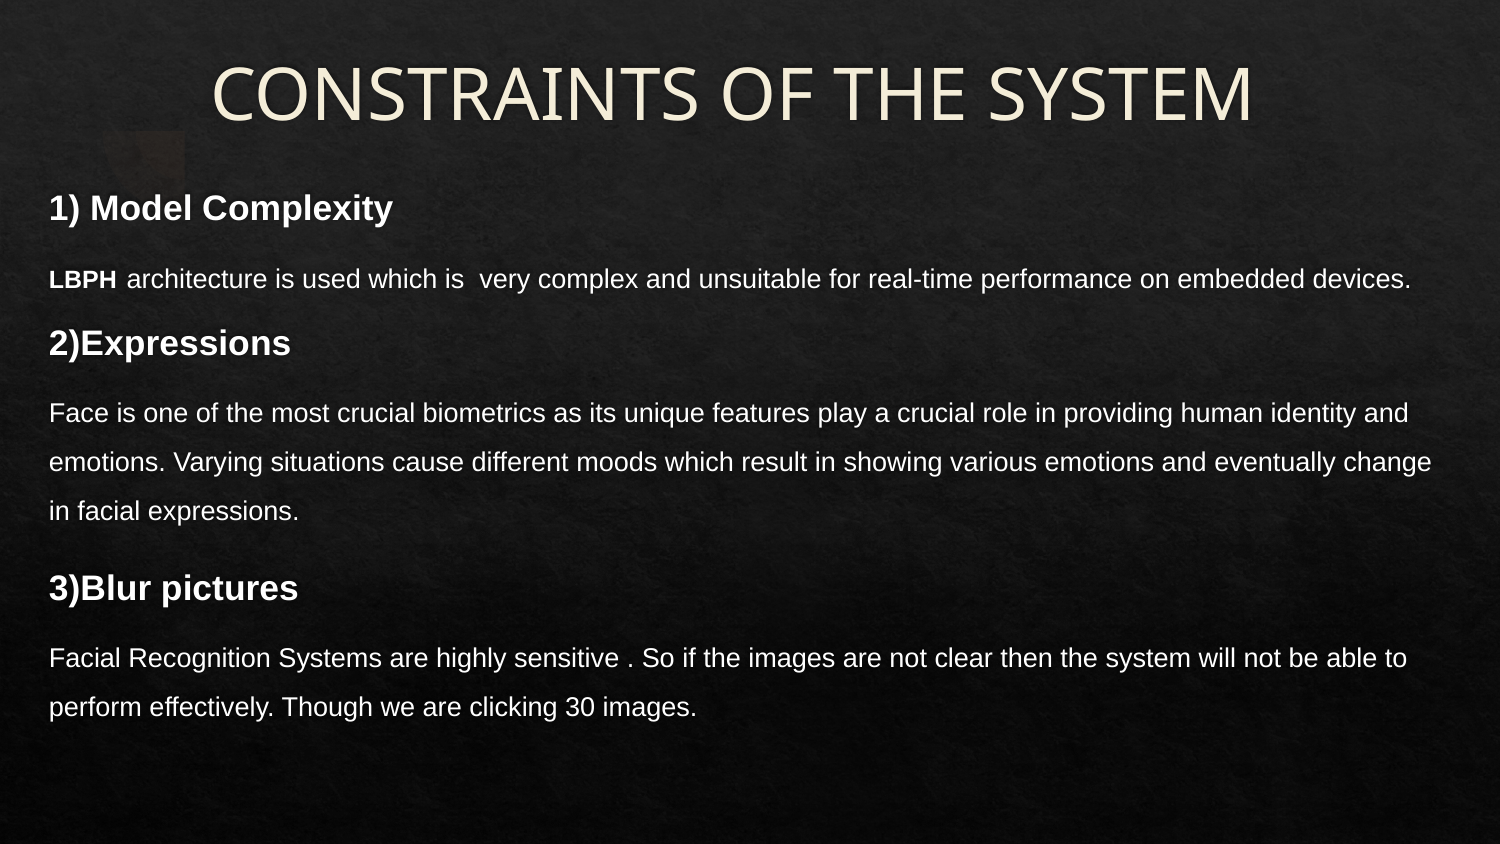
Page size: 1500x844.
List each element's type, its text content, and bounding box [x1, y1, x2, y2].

picture [0, 0, 1500, 844]
list 1) Model Complexity LBPH architecture is used which is very complex and unsuitable for real-time performance on embedded devices. 2)Expressions Face is one of the most crucial biometrics as its unique features play a crucial role in providing human identity and emotions. Varying situations cause different moods which result in showing various emotions and eventually change in facial expressions. 3)Blur pictures Facial Recognition Systems are highly sensitive . So if the images are not clear then the system will not be able to perform effectively. Though we are clicking 30 images. [37, 165, 1453, 816]
title CONSTRAINTS OF THE SYSTEM [55, 45, 1411, 161]
